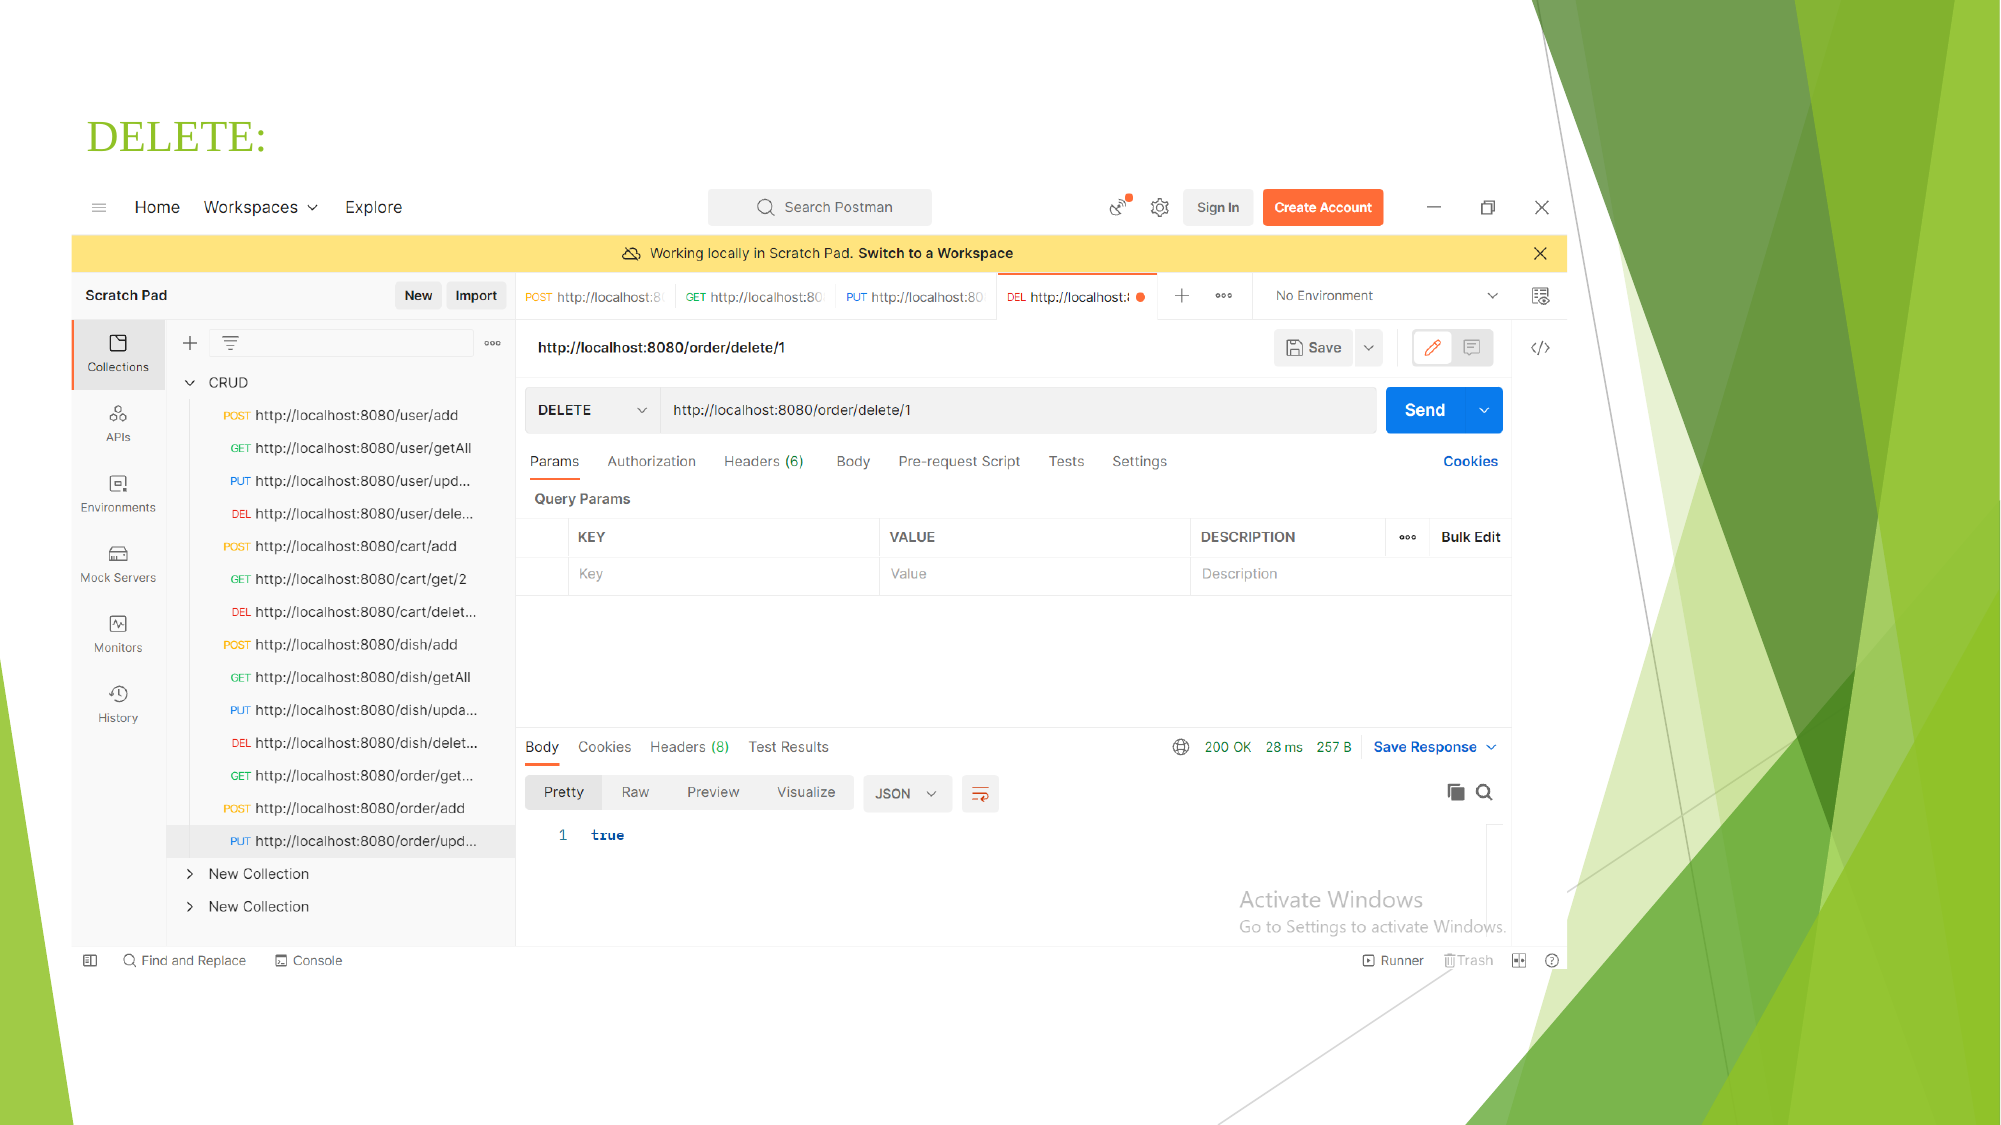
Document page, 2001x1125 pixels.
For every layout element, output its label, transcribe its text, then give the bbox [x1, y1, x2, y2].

title DELETE: [71, 99, 1522, 169]
picture [71, 179, 1568, 969]
